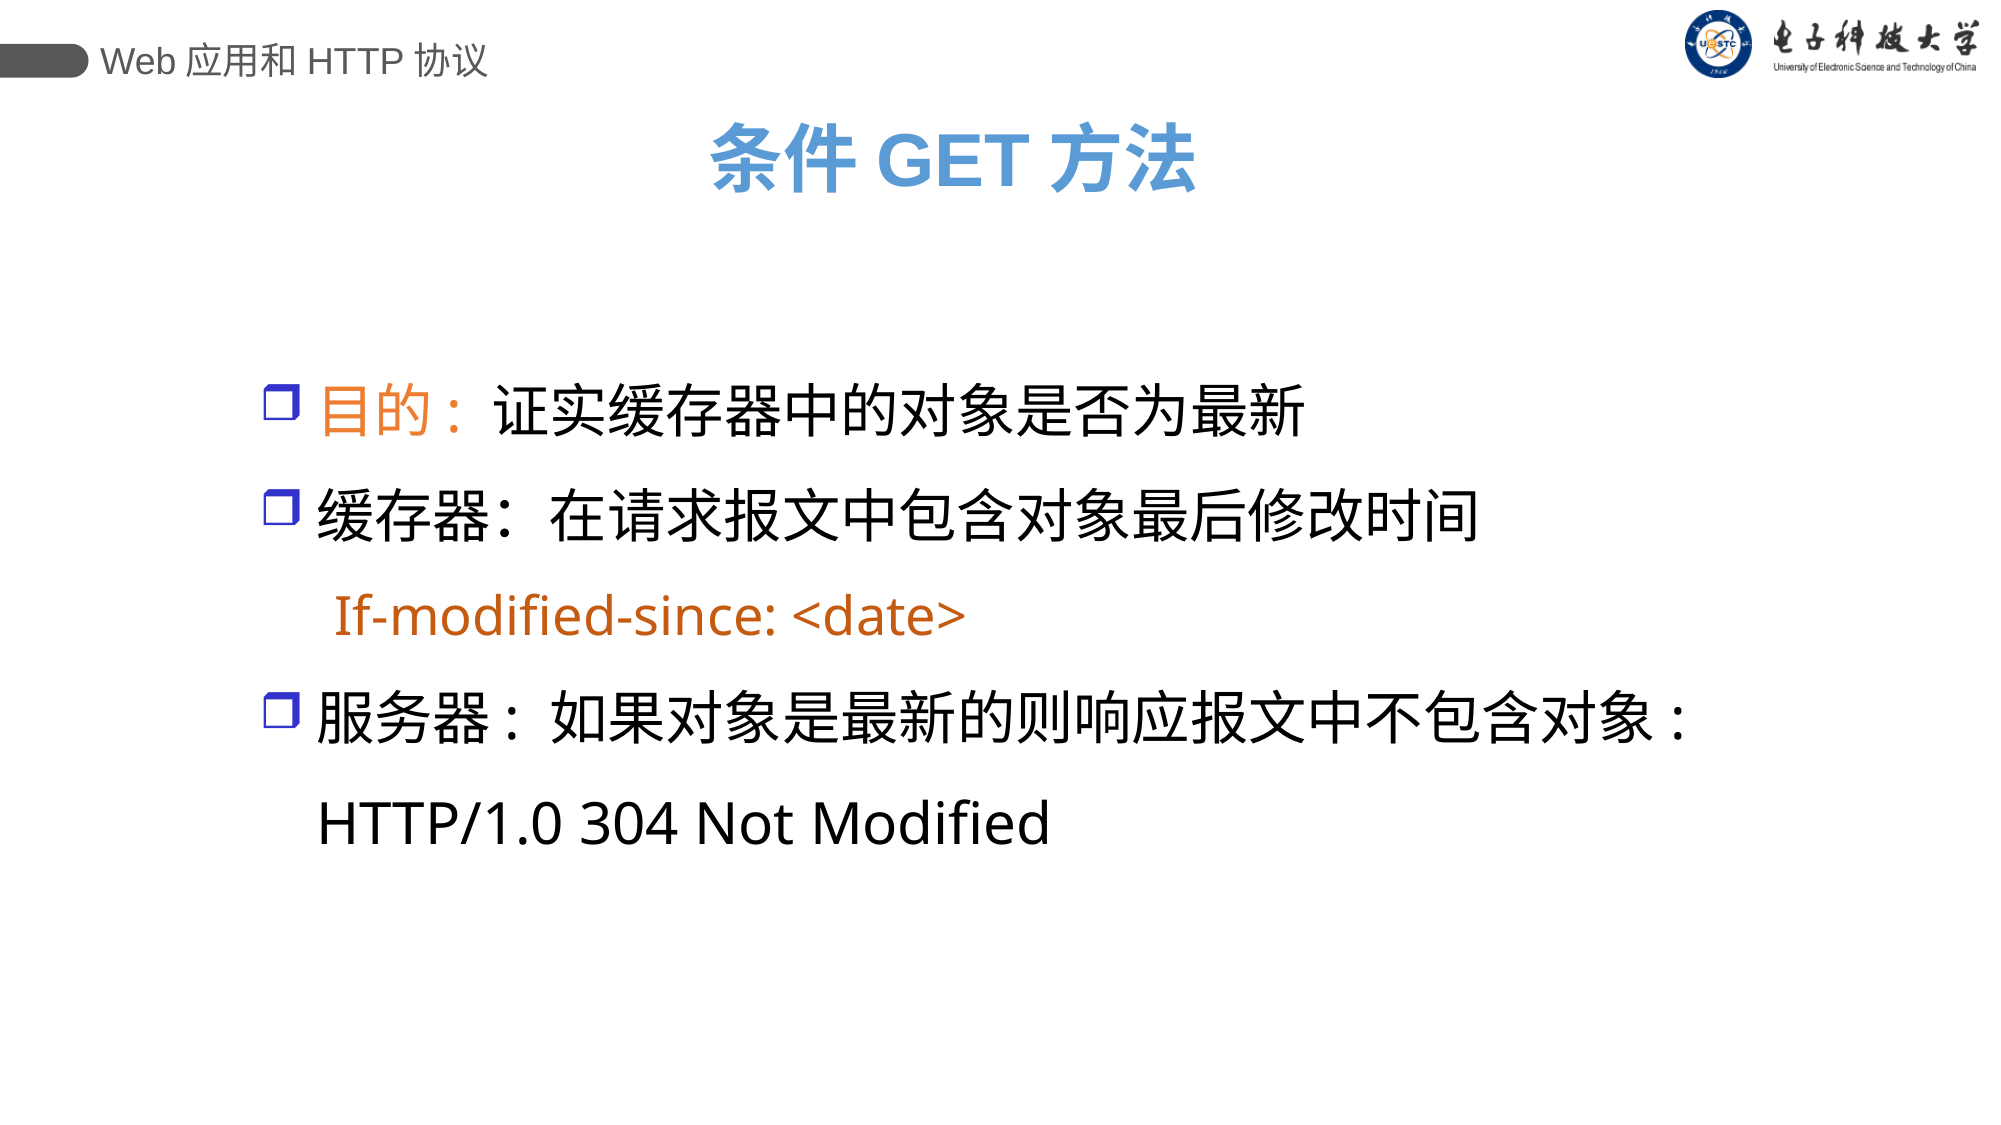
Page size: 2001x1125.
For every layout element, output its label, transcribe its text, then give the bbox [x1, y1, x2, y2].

picture [1685, 10, 1979, 78]
text_box 目的: 证实缓存器中的对象是否为最新 缓存器：在请求报文中包含对象最后修改时间 If-modified-since: <date> 服务器: 如果对象是最新的则响应报文中不包含对象: HTTP/1.0 304 Not Modified [244, 331, 1882, 929]
text_box 条件GET方法 [300, 68, 1607, 256]
text_box Web应用和HTTP协议 [100, 28, 495, 91]
